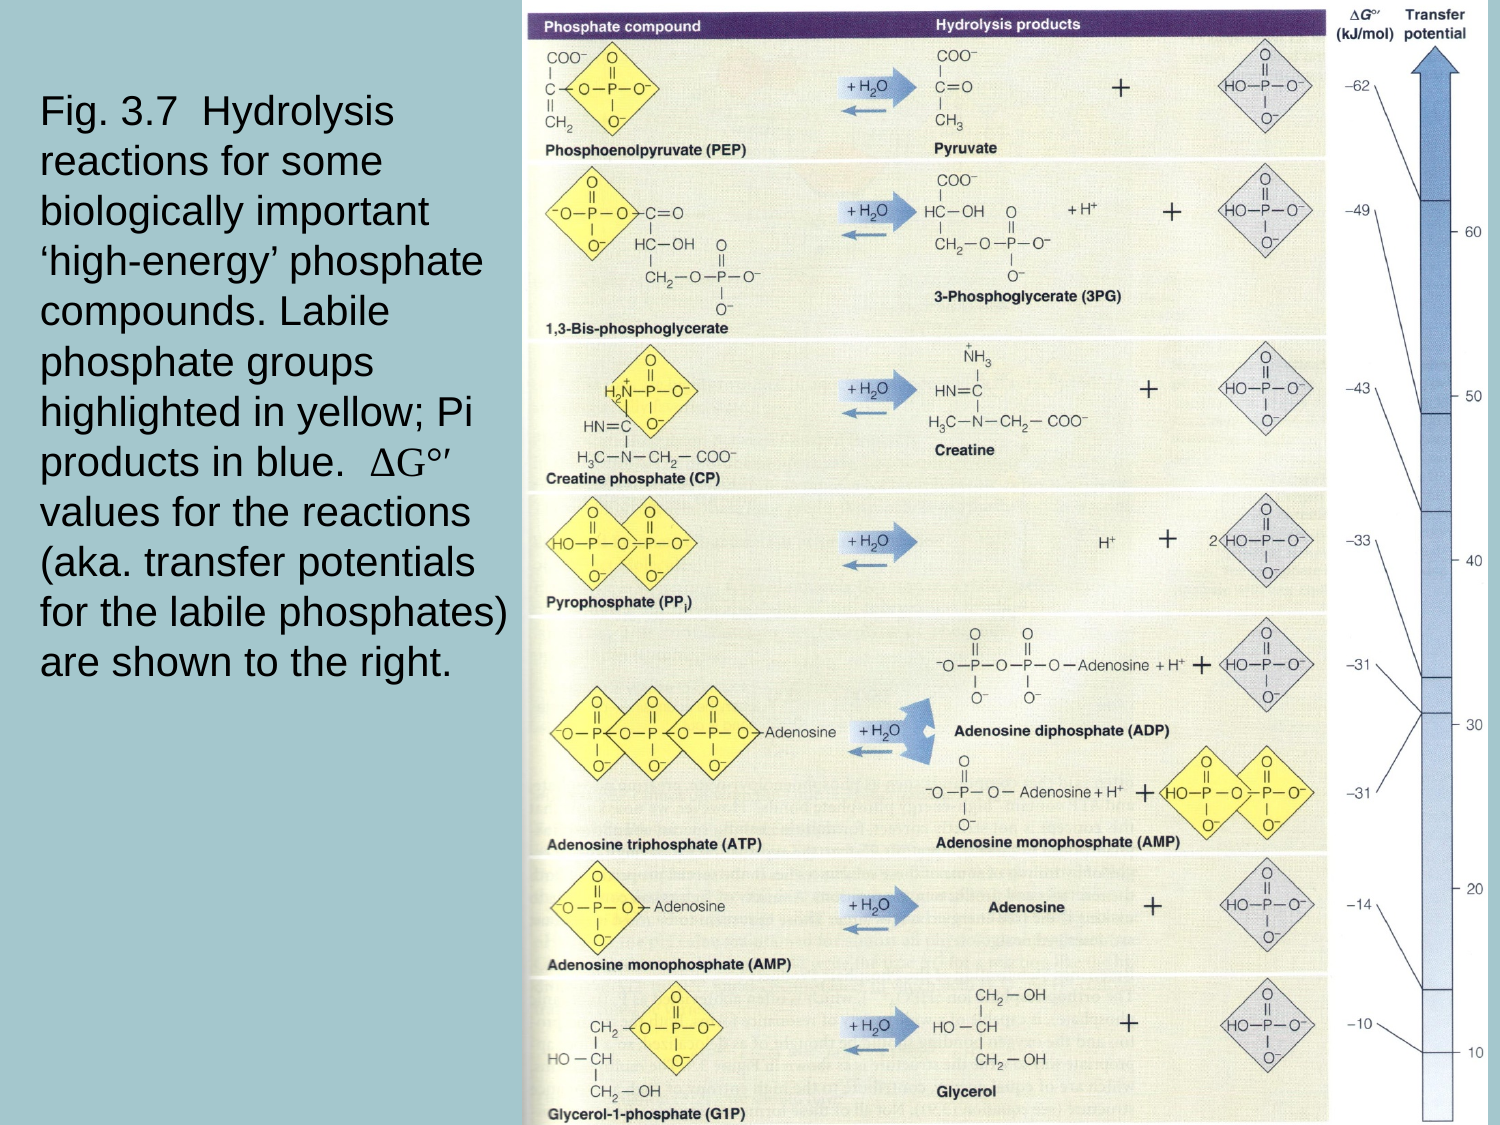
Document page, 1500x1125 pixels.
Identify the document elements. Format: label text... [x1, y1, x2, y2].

text_box Fig. 3.7 Hydrolysis reactions for some biologically important ‘high-energy’ phosphate compounds. Labile phosphate groups highlighted in yellow; Pi products in blue. ΔG°′ values for the reactions (aka. transfer potentials for the labile phosphates) are shown to the right. [24, 76, 516, 692]
picture [521, 0, 1488, 1125]
